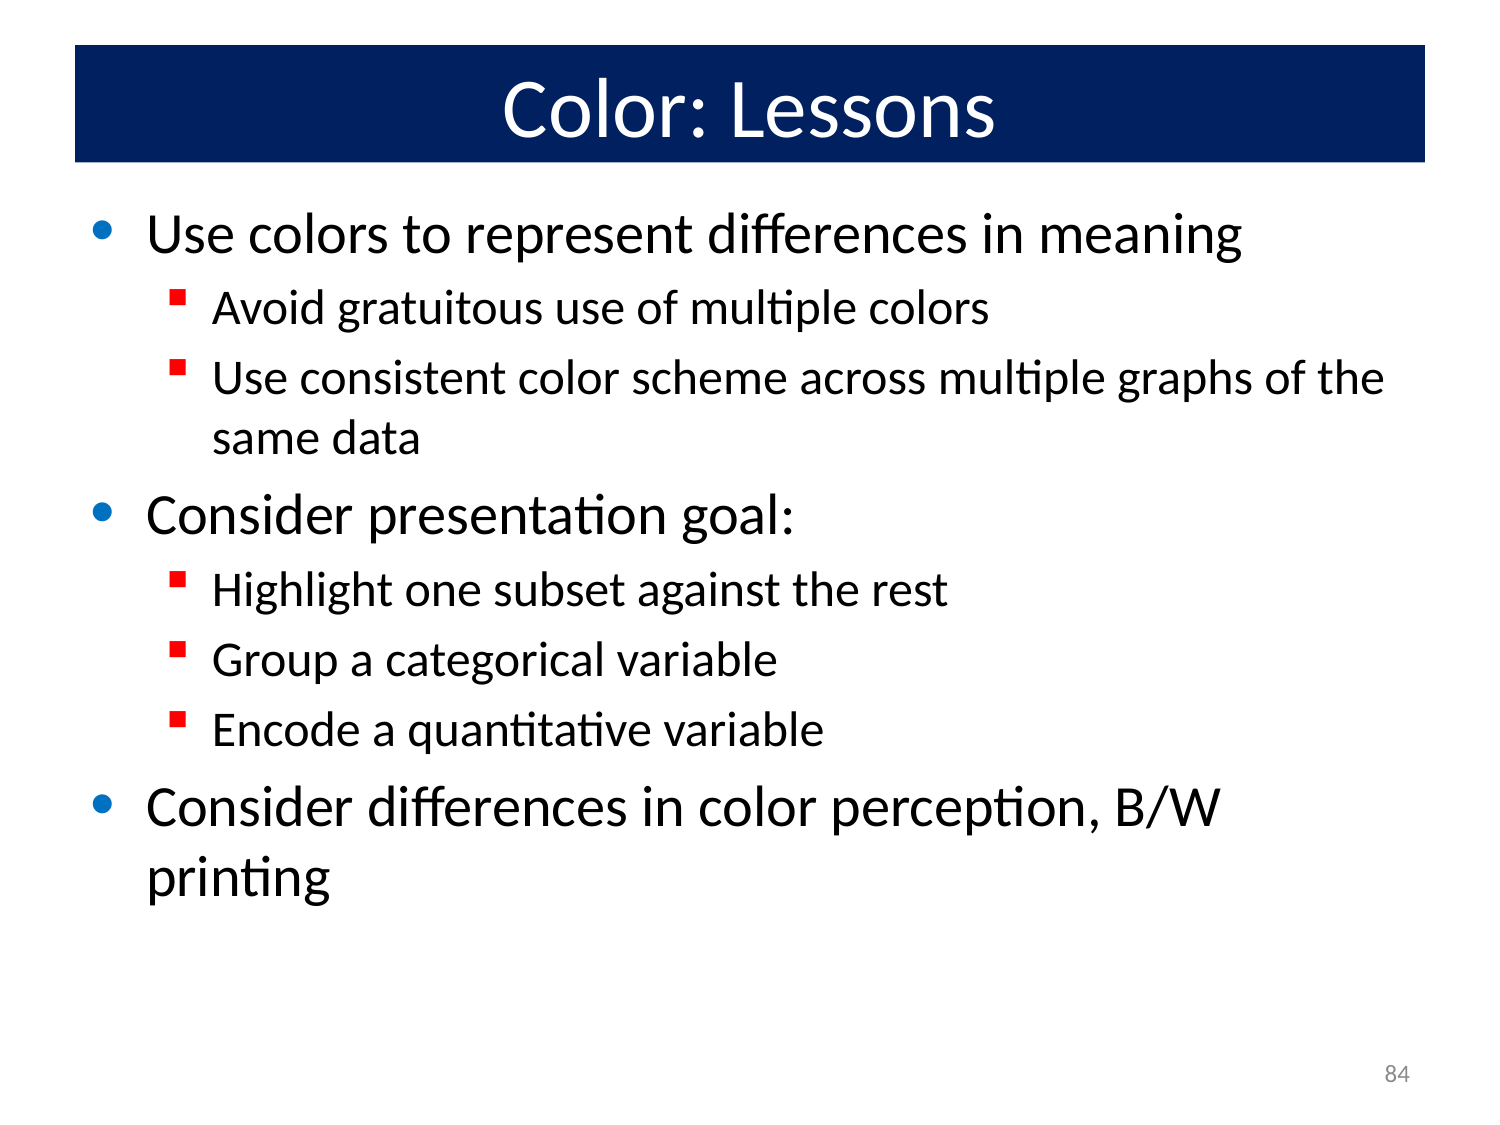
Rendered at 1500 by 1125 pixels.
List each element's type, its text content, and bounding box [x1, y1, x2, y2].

title Color: Lessons [75, 45, 1425, 163]
list Use colors to represent differences in meaning Avoid gratuitous use of multiple colors Use consistent color scheme across multiple graphs of the same data Consider presentation goal: Highlight one subset against the rest Group a categorical variable Encode a quantitative variable Consider differences in color perception, B/W printing [75, 187, 1425, 1025]
slide_number 84 [1074, 1042, 1425, 1103]
